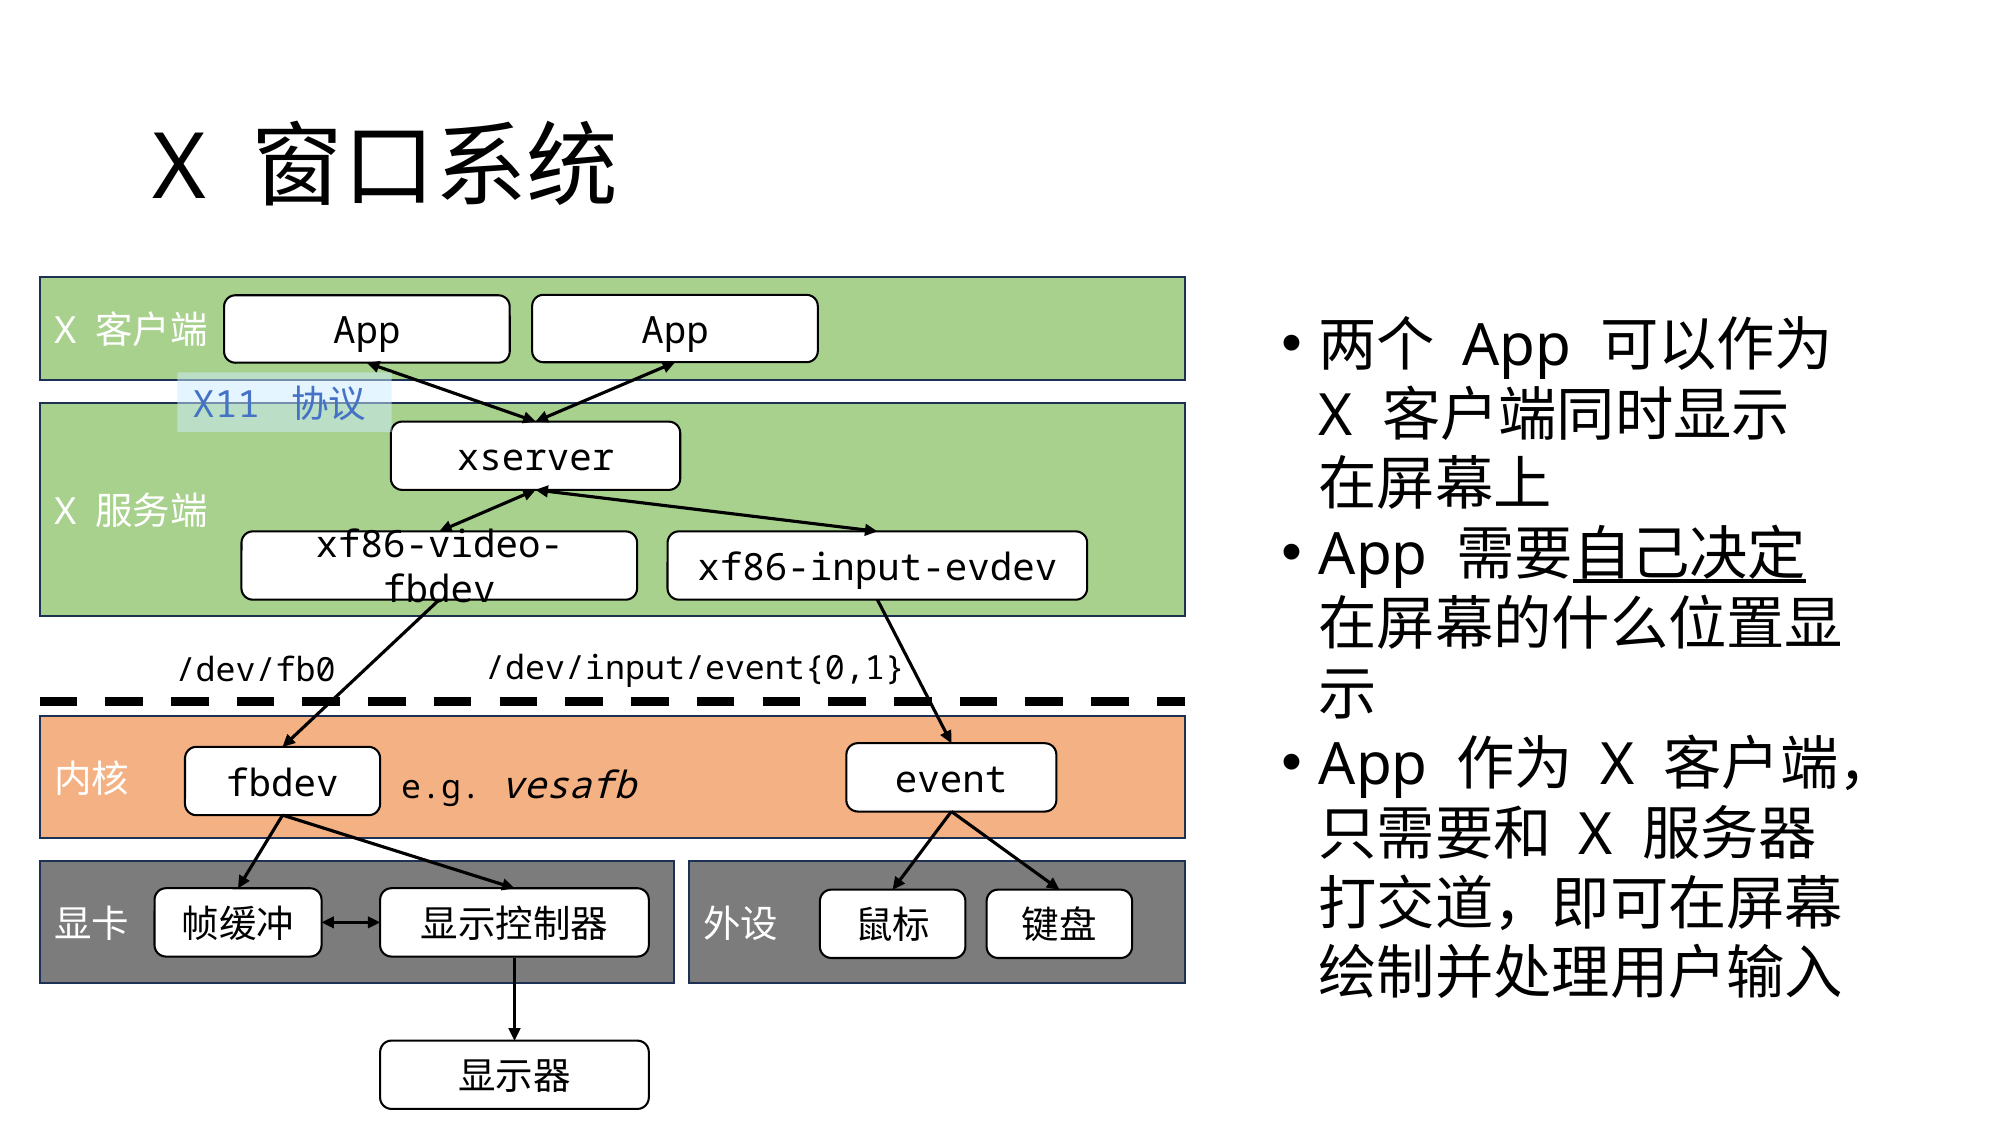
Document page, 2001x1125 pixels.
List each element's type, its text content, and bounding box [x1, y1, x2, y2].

title X 窗口系统 [137, 59, 1863, 278]
list 两个 App 可以作为 X 客户端同时显示在屏幕上 App 需要自己决定在屏幕的什么位置显示 App 作为 X 客户端，只需要和 X 服务器打交道，即可在屏幕绘制并处理用户输入 [1266, 299, 1863, 1014]
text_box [39, 277, 1186, 1109]
